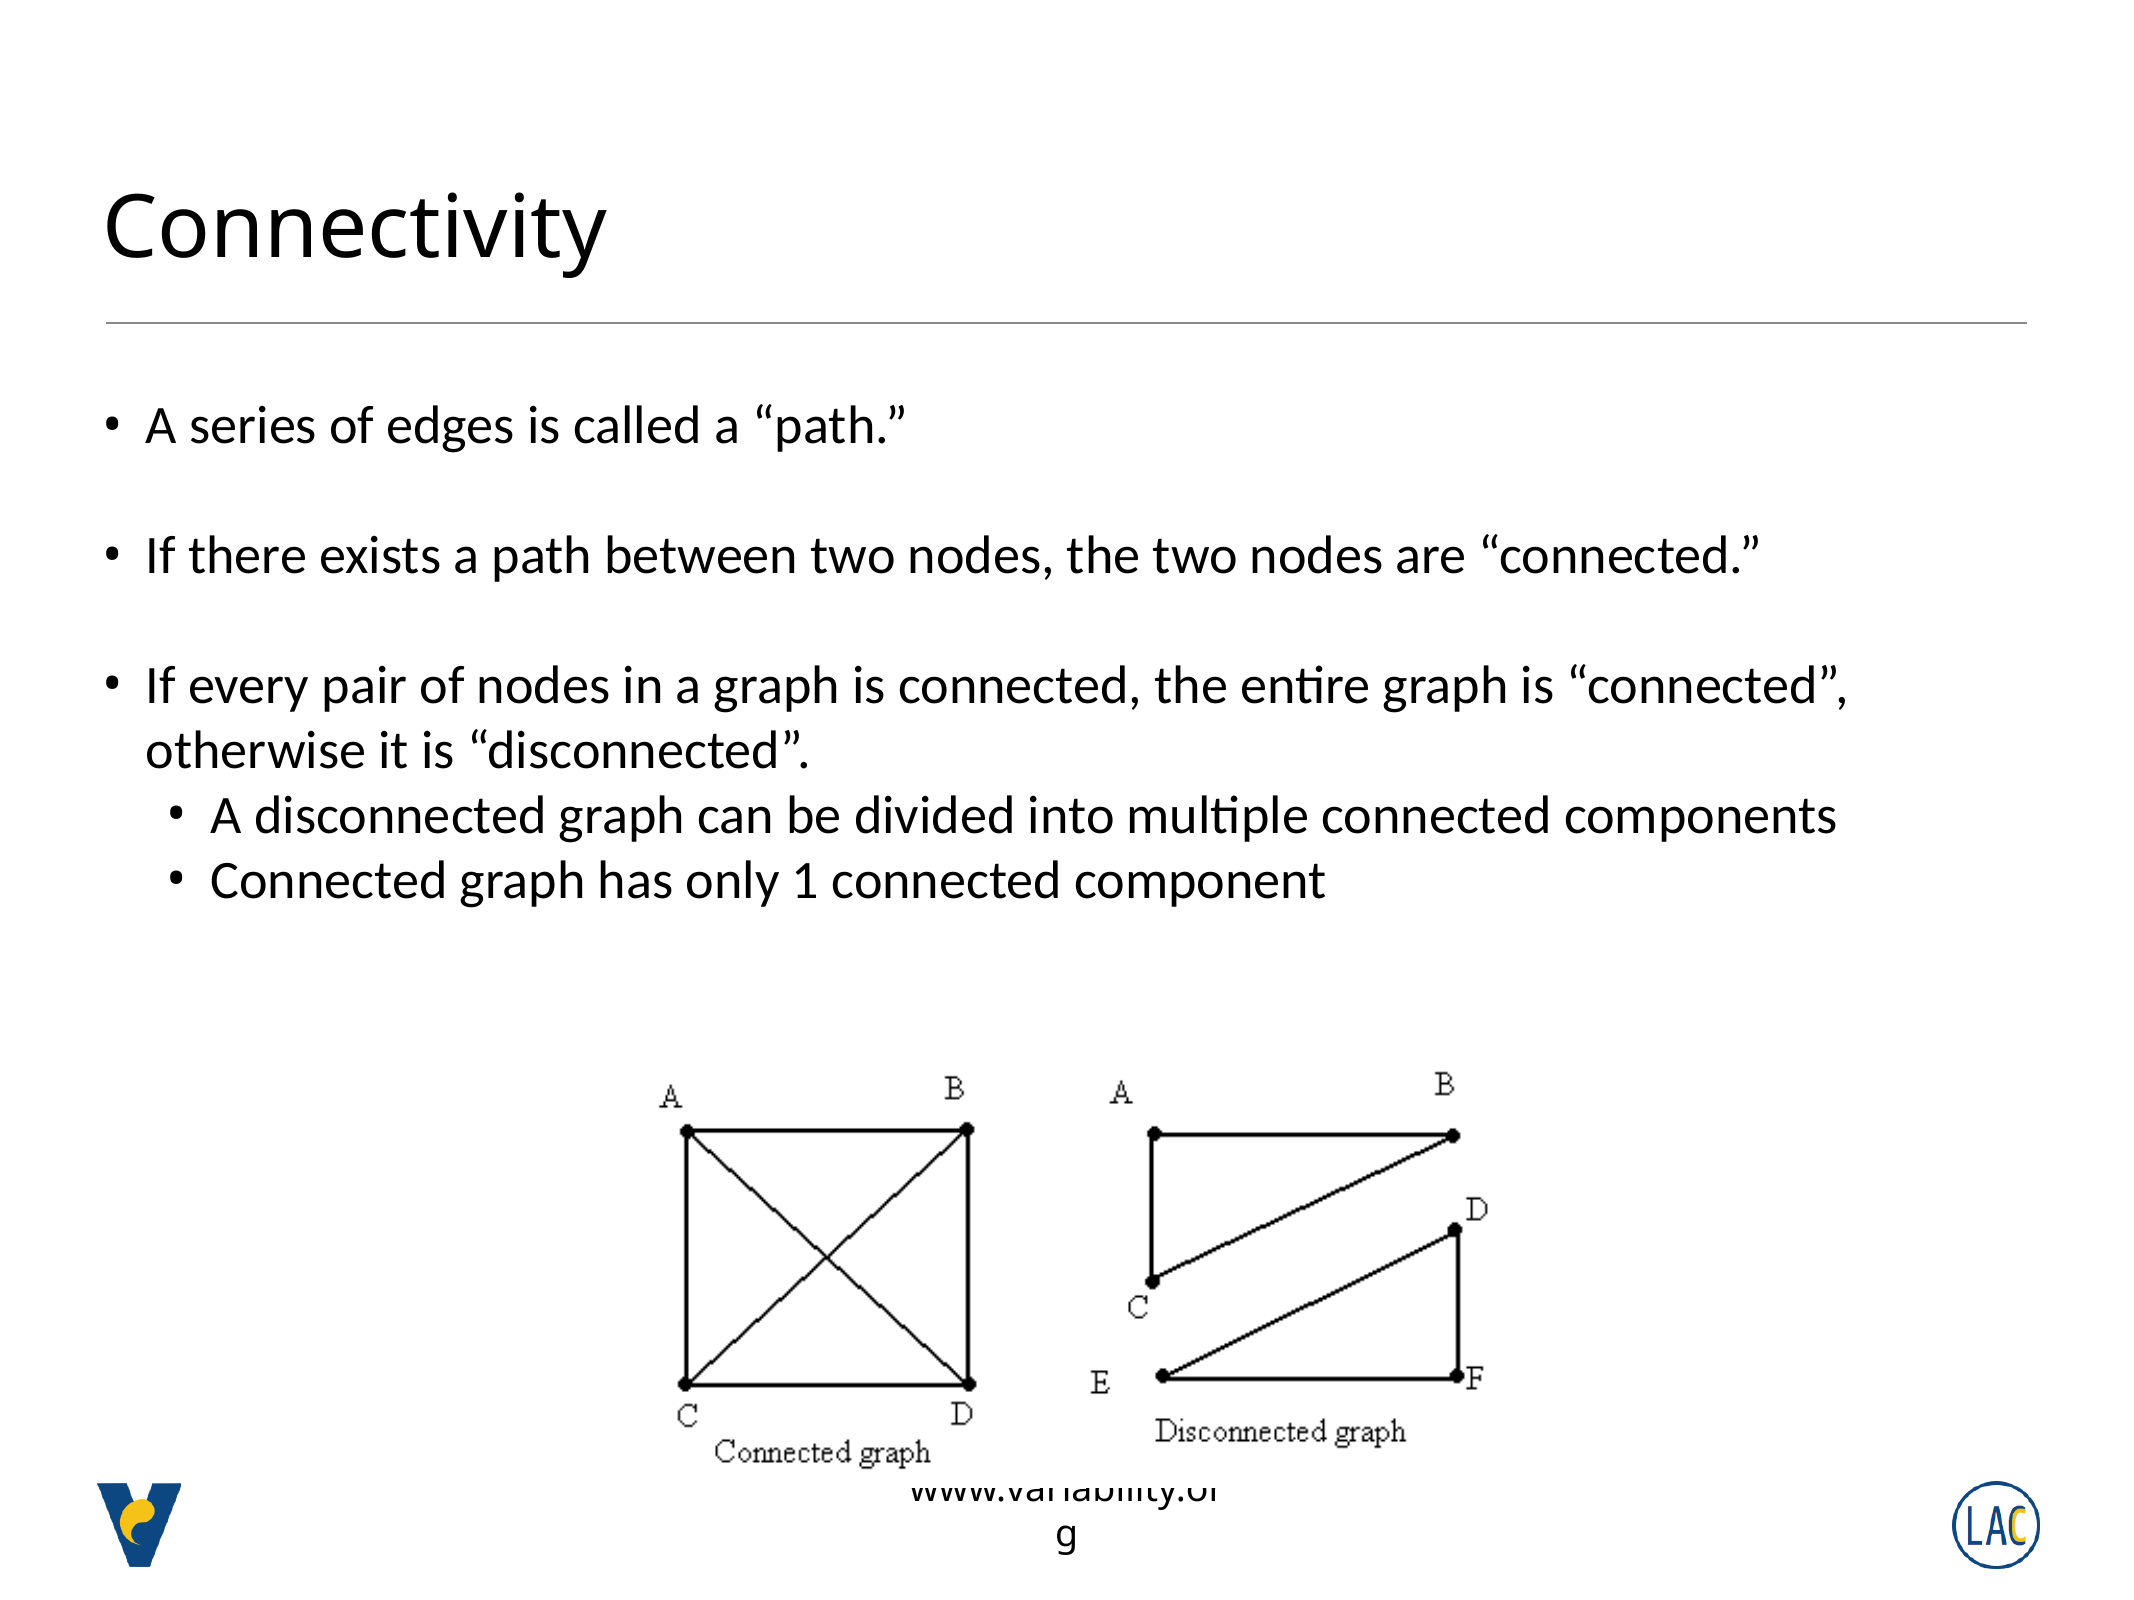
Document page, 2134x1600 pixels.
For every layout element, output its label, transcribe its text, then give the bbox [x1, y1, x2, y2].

picture [97, 1483, 181, 1567]
picture [616, 937, 1517, 1488]
title Connectivity [93, 54, 2040, 284]
picture [1952, 1481, 2040, 1569]
list A series of edges is called a “path.” If there exists a path between two nodes, the two nodes are “connected.” If every pair of nodes in a graph is connected, the entire graph is “connected”, otherwise it is “disconnected”. A disconnected graph can be divided into multiple connected components Connected graph has only 1 connected component [93, 381, 2040, 1459]
